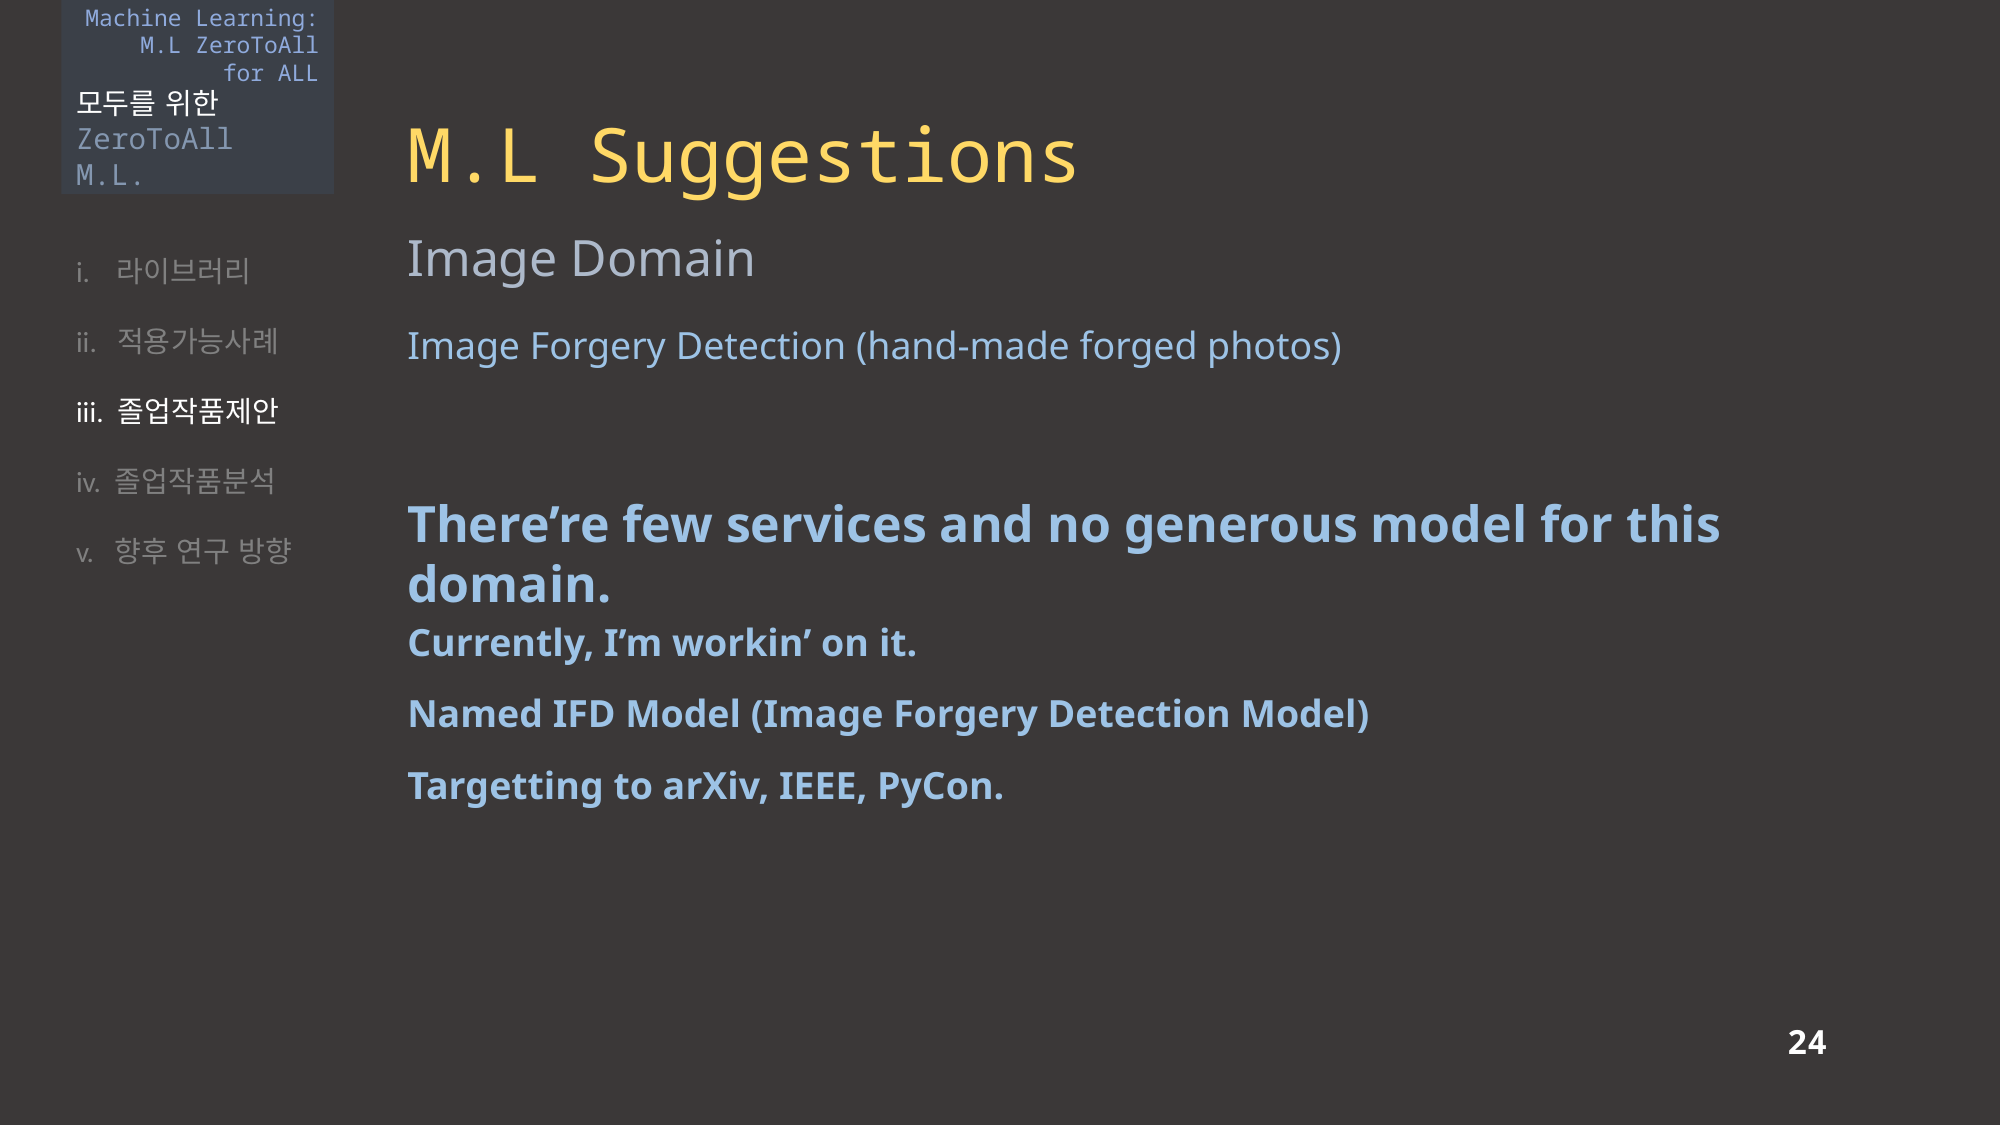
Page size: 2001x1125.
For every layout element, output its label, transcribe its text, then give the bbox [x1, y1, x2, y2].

slide_number 24 [1412, 1013, 1863, 1074]
text_box Machine Learning: M.L ZeroToAll for ALL 모두를 위한 ZeroToAll M.L. [60, 0, 335, 195]
text_box Currently, I’m workin’ on it. [392, 613, 1620, 670]
text_box Targetting to arXiv, IEEE, PyCon. [392, 755, 1720, 813]
text_box Named IFD Model (Image Forgery Detection Model) [392, 684, 1720, 742]
text_box i. 라이브러리 ii. 적용가능사례 iii. 졸업작품제안 iv. 졸업작품분석 v. 향후 연구 방향 [60, 222, 335, 599]
text_box Image Domain [392, 222, 782, 290]
text_box There’re few services and no generous model for this domain. [392, 505, 1863, 599]
text_box M.L Suggestions [392, 110, 1128, 195]
text_box Image Forgery Detection (hand-made forged photos) [392, 317, 1580, 372]
